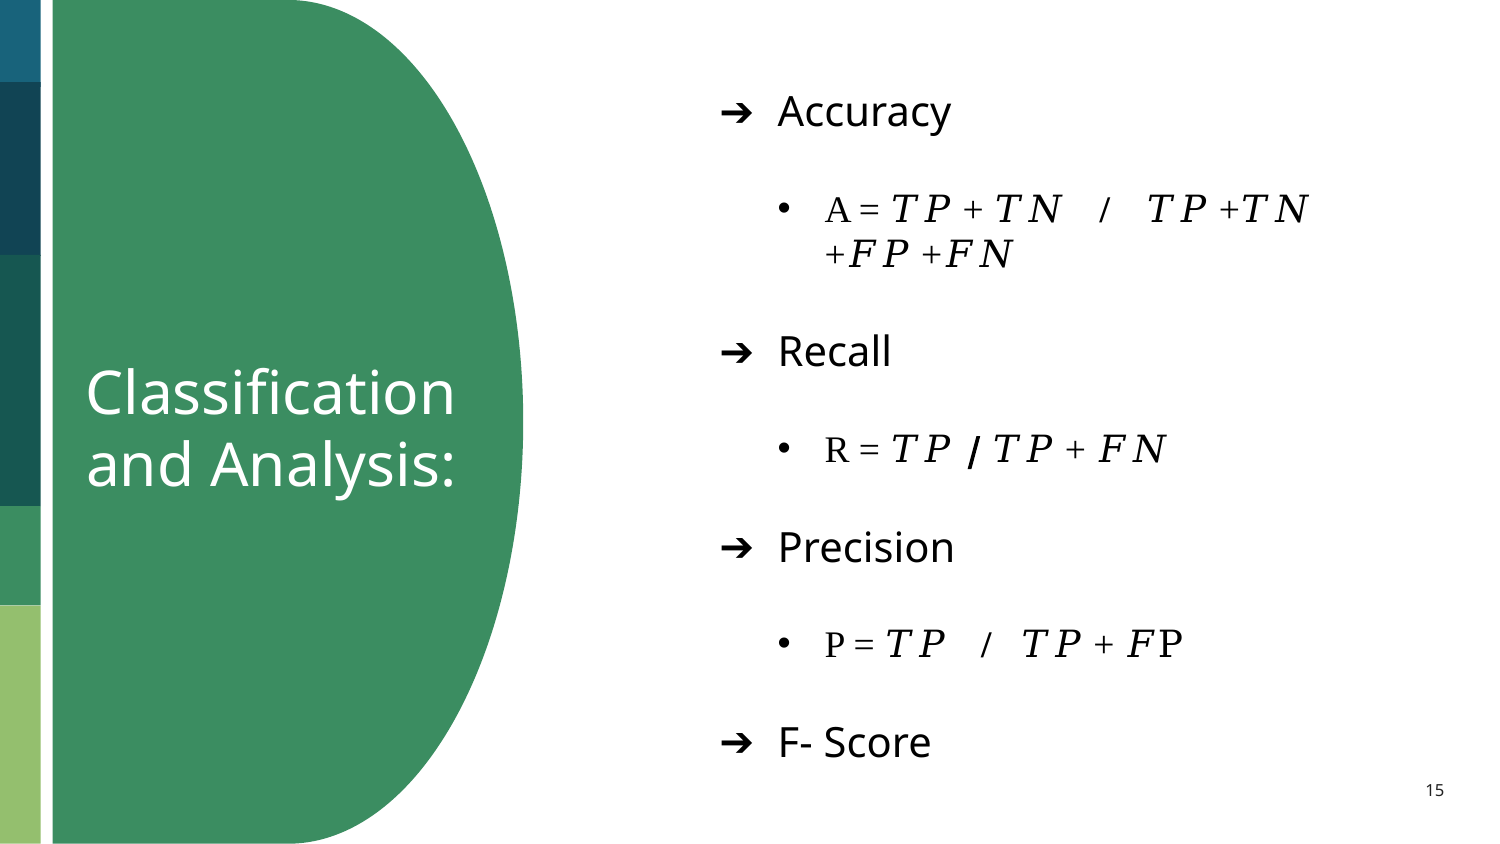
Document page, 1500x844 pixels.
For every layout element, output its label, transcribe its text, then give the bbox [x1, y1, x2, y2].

text_box [52, 0, 524, 844]
slide_number 15 [1389, 764, 1480, 830]
text_box Classification and Analysis: [44, 338, 499, 514]
text_box Accuracy A = 𝑇𝑃 + 𝑇𝑁 / 𝑇𝑃 +𝑇𝑁 +𝐹𝑃 +𝐹𝑁 Recall R = 𝑇𝑃 / 𝑇𝑃 + 𝐹𝑁 Precision P = 𝑇𝑃 / 𝑇𝑃 + 𝐹P F- Score [687, 20, 1390, 844]
